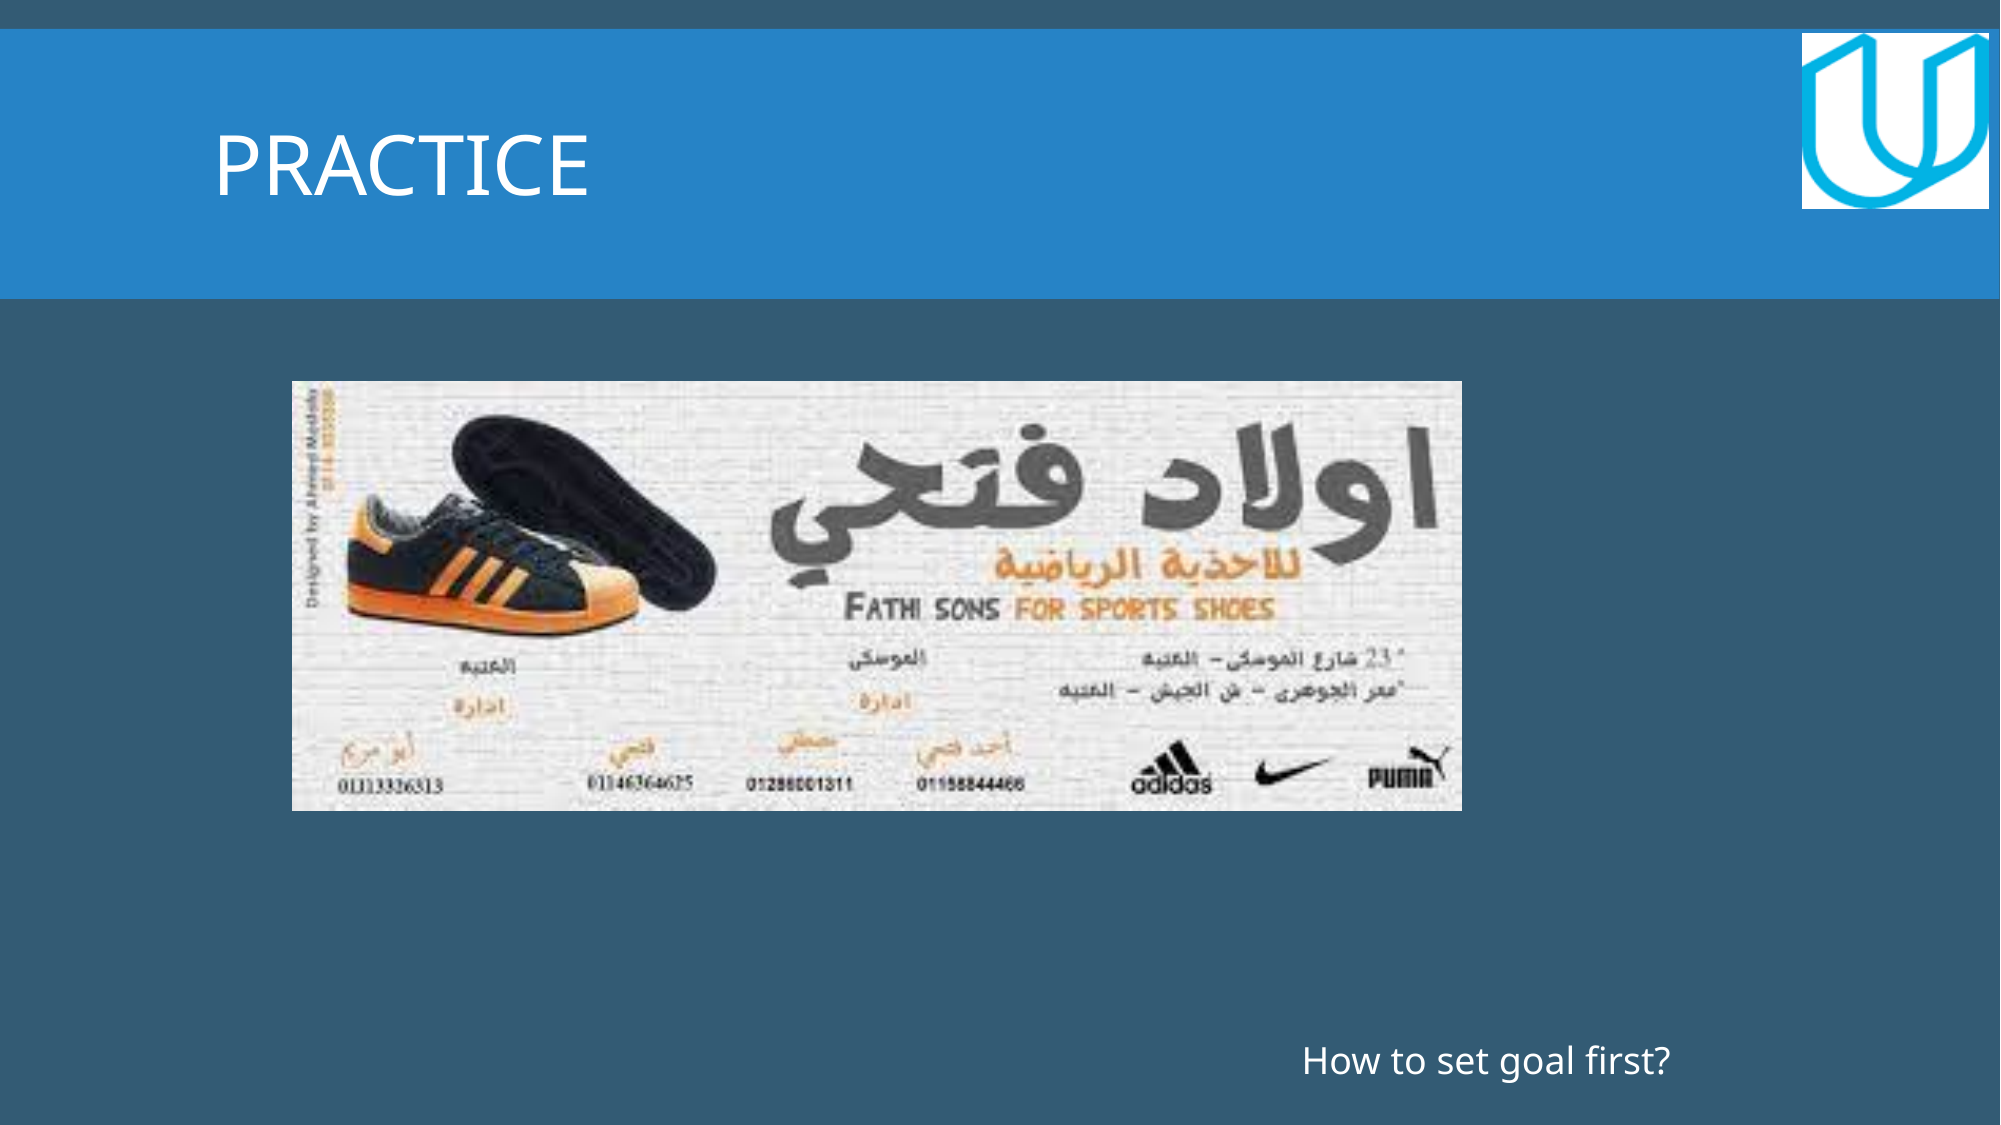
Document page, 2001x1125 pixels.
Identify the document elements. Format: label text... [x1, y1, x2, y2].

text_box How to set goal first? [1286, 1029, 1687, 1090]
picture [292, 380, 1462, 812]
picture [1816, 47, 1912, 197]
title Practice [197, 46, 1803, 295]
picture [1876, 124, 1989, 209]
picture [1803, 159, 1866, 209]
picture [1933, 47, 1974, 167]
picture [1802, 33, 1989, 167]
